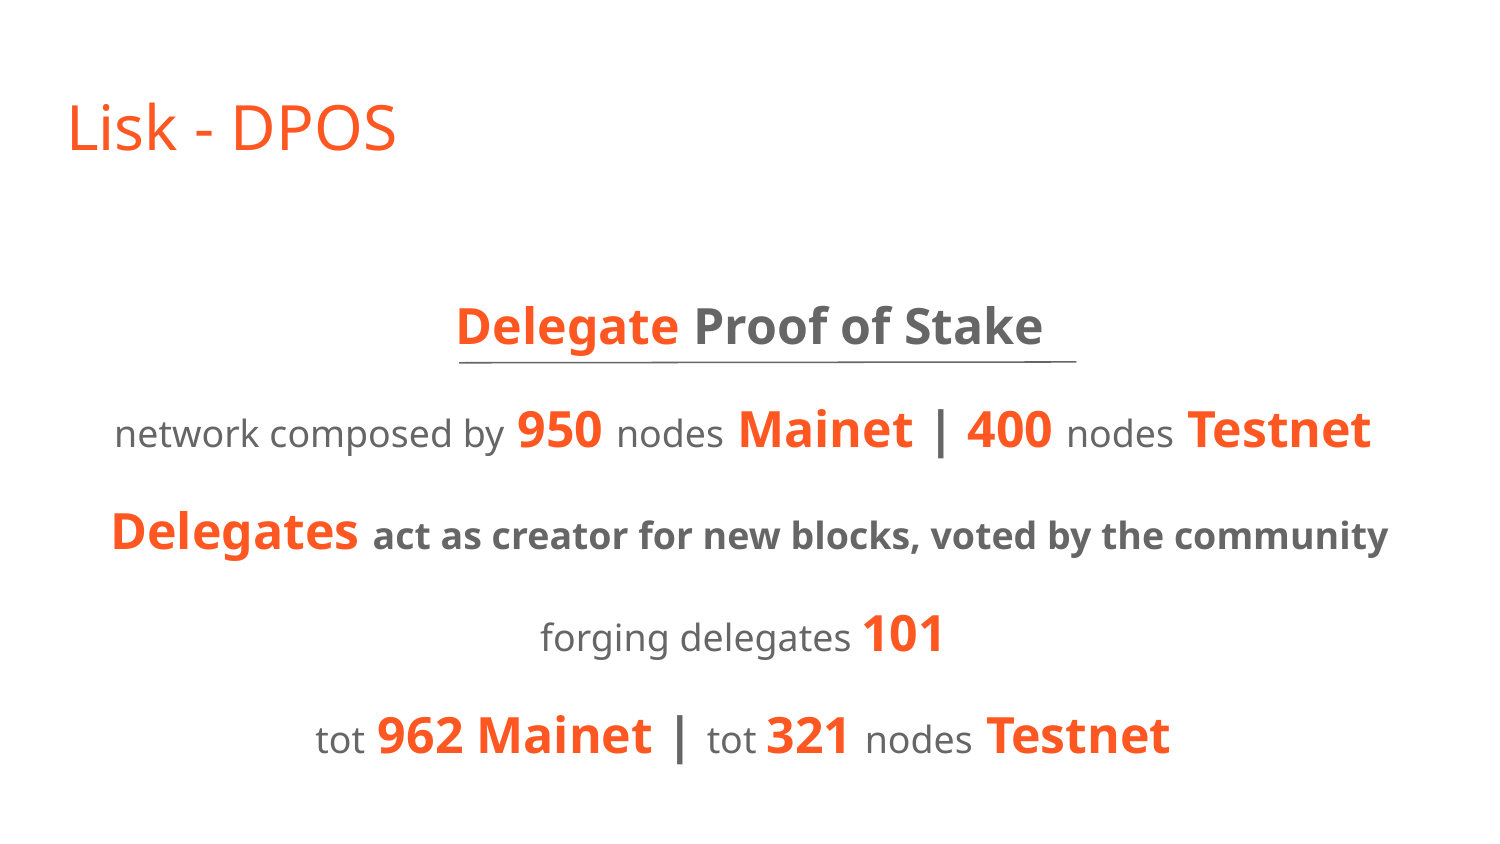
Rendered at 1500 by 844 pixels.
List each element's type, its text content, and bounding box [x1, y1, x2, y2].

list Delegate Proof of Stake network composed by 950 nodes Mainet | 400 nodes Testnet Delegates act as creator for new blocks, voted by the community forging delegates 101 tot 962 Mainet | tot 321 nodes Testnet [51, 270, 1449, 820]
title Lisk - DPOS [51, 72, 1449, 167]
